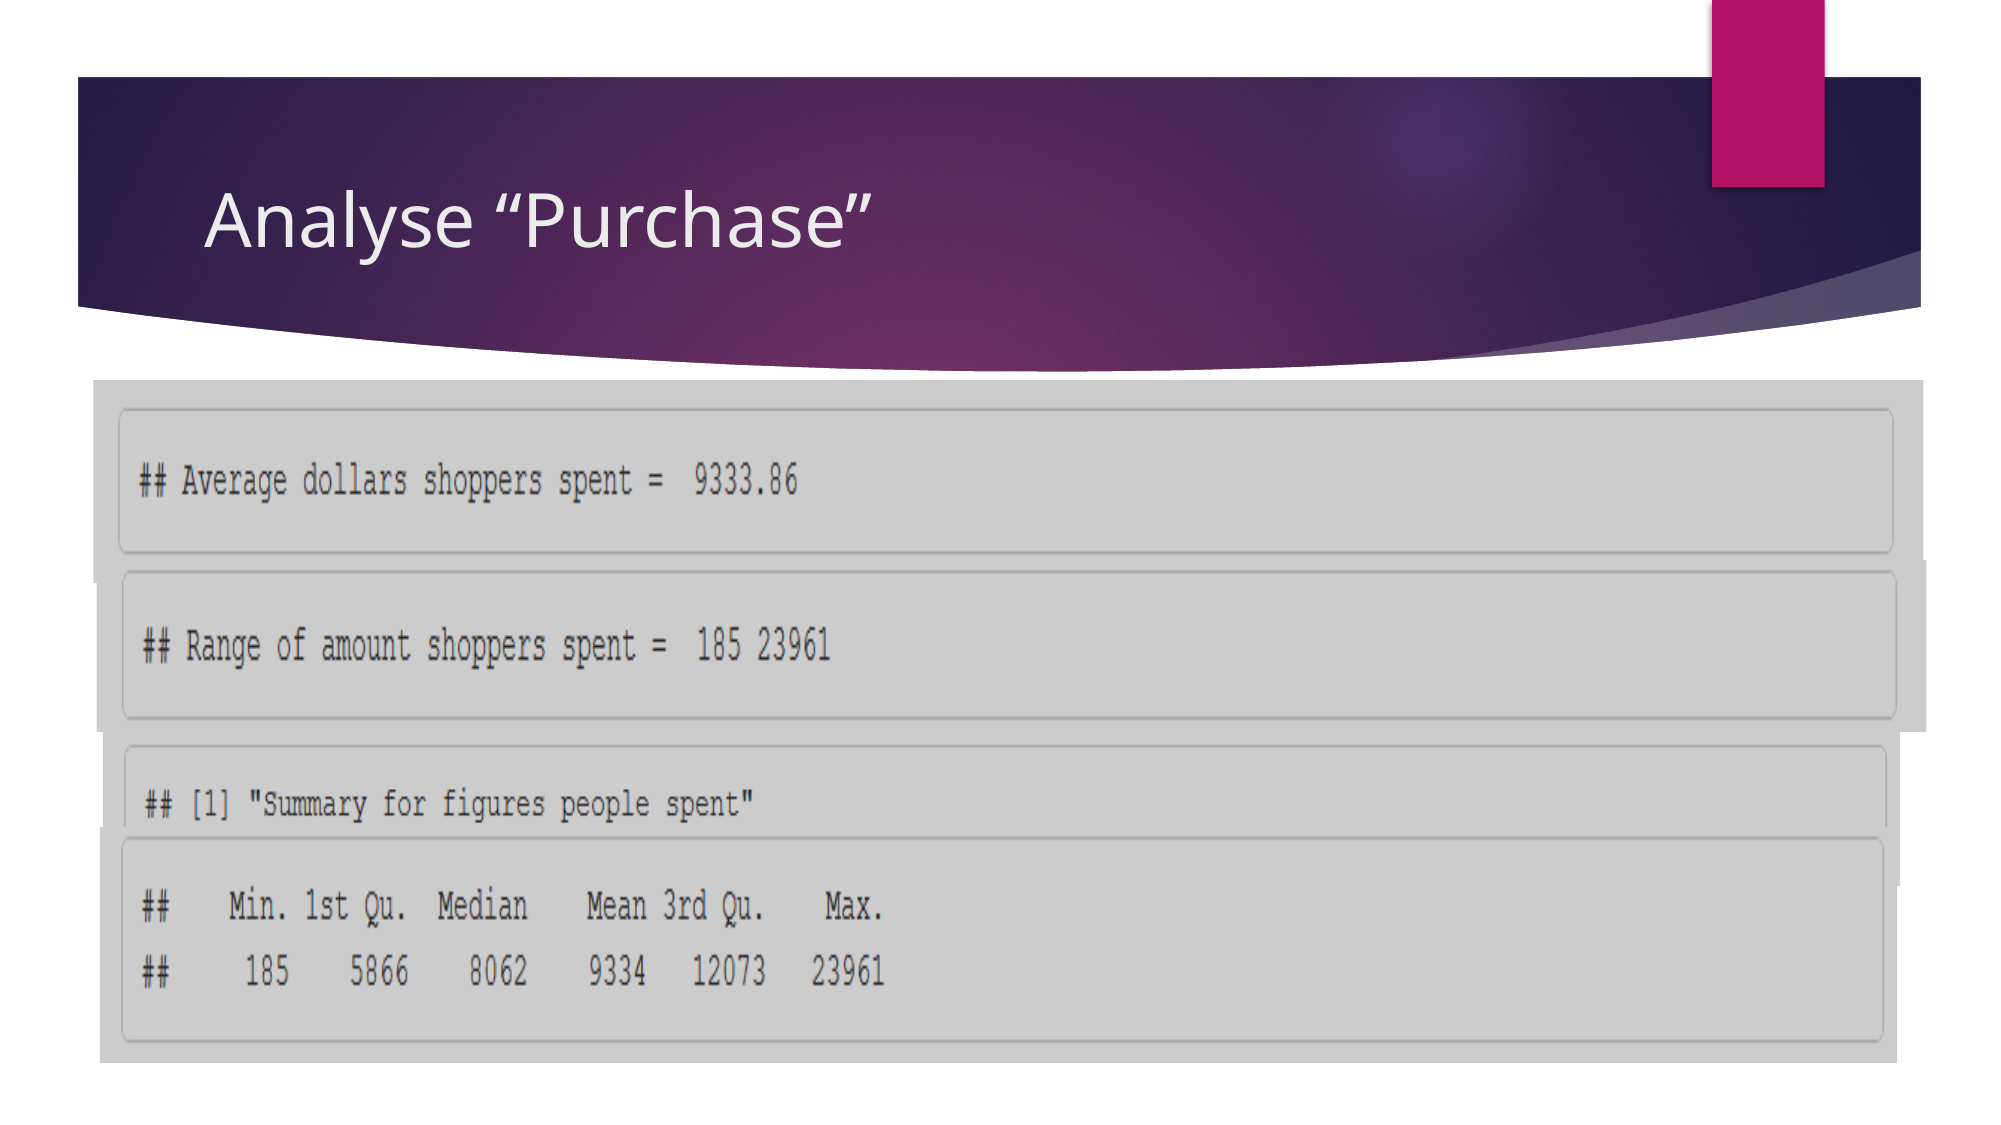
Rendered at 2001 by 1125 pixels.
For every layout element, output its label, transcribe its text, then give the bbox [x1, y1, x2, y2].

picture [96, 560, 1927, 1063]
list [93, 380, 1924, 561]
picture [79, 78, 1920, 371]
title Analyse “Purchase” [189, 159, 1627, 276]
